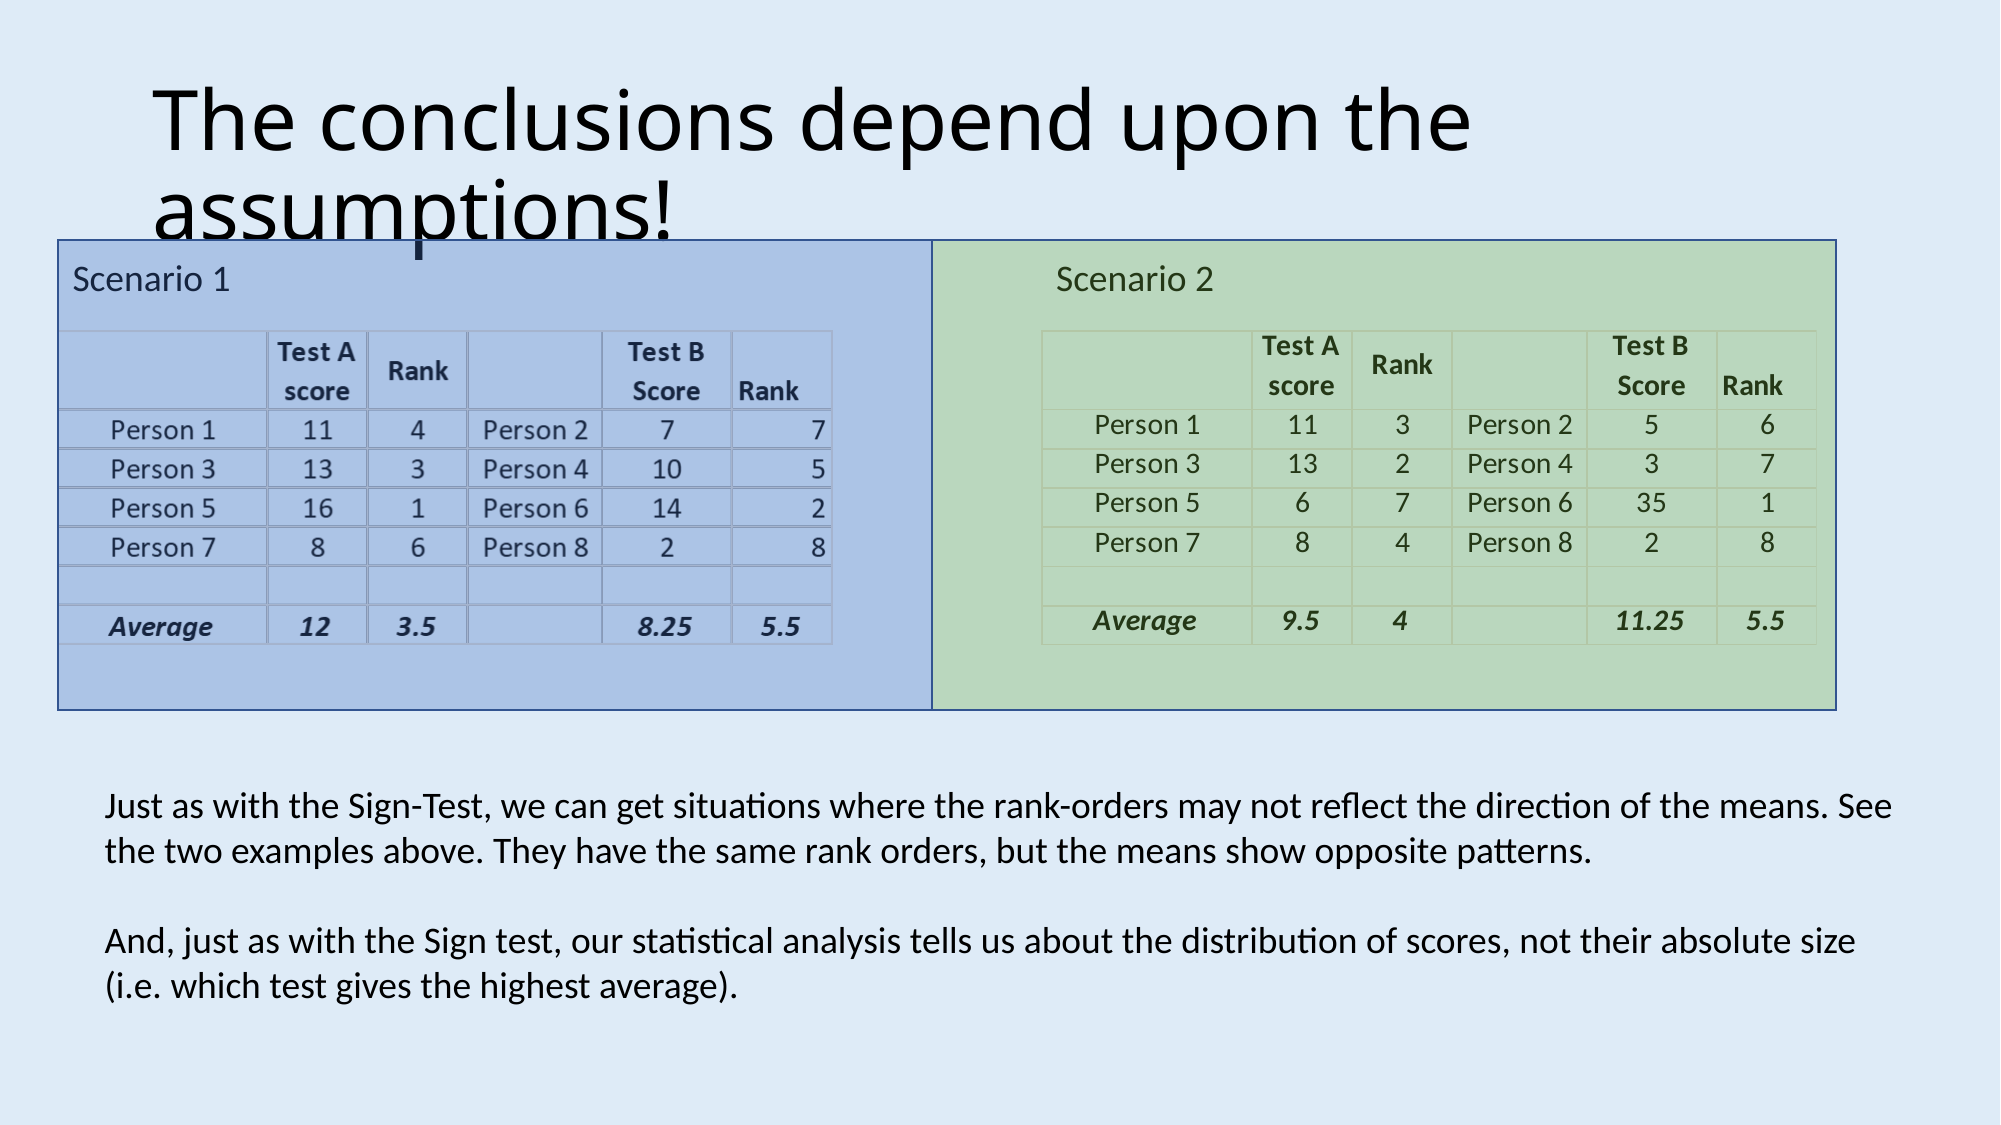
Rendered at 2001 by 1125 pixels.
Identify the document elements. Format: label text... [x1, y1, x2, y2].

picture [1041, 330, 1818, 646]
picture [57, 330, 834, 646]
text_box [931, 239, 1837, 711]
title The conclusions depend upon the assumptions! [137, 59, 1863, 278]
text_box [57, 239, 931, 711]
text_box Just as with the Sign-Test, we can get situations where the rank-orders may not reflect the direction of the means. See the two examples above. They have the same rank orders, but the means show opposite patterns. And, just as with the Sign test, our statistical analysis tells us about the distribution of scores, not their absolute size (i.e. which test gives the highest average). [89, 773, 1911, 1014]
